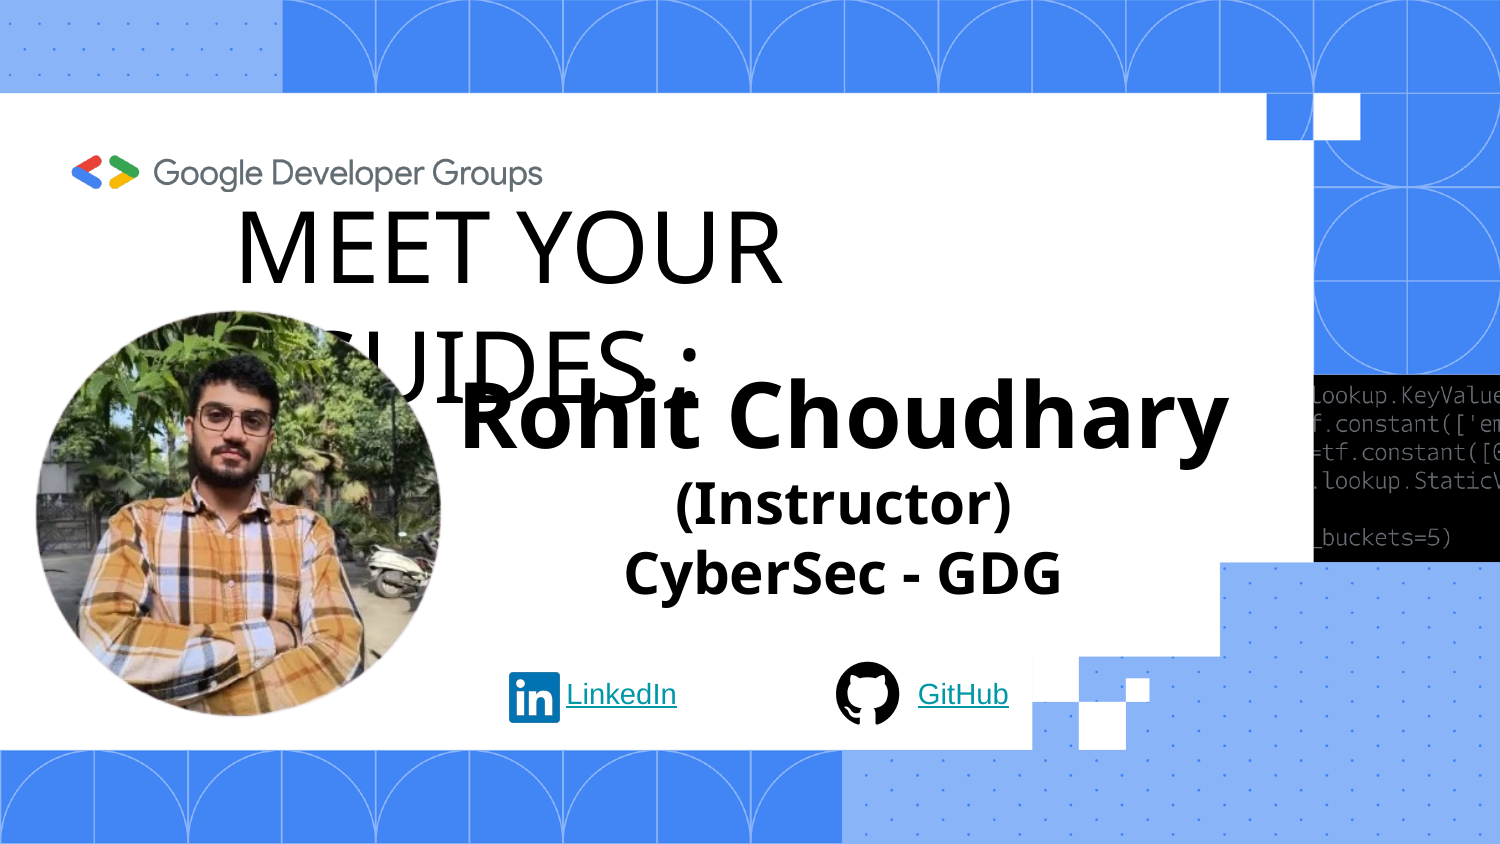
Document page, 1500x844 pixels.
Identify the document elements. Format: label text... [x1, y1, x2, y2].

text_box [508, 667, 693, 723]
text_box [816, 642, 1025, 745]
text_box Rohit Choudhary (Instructor) CyberSec - GDG [471, 349, 1245, 614]
text_box MEET YOUR GUIDES : [0, 175, 1019, 349]
picture [0, 0, 1500, 844]
